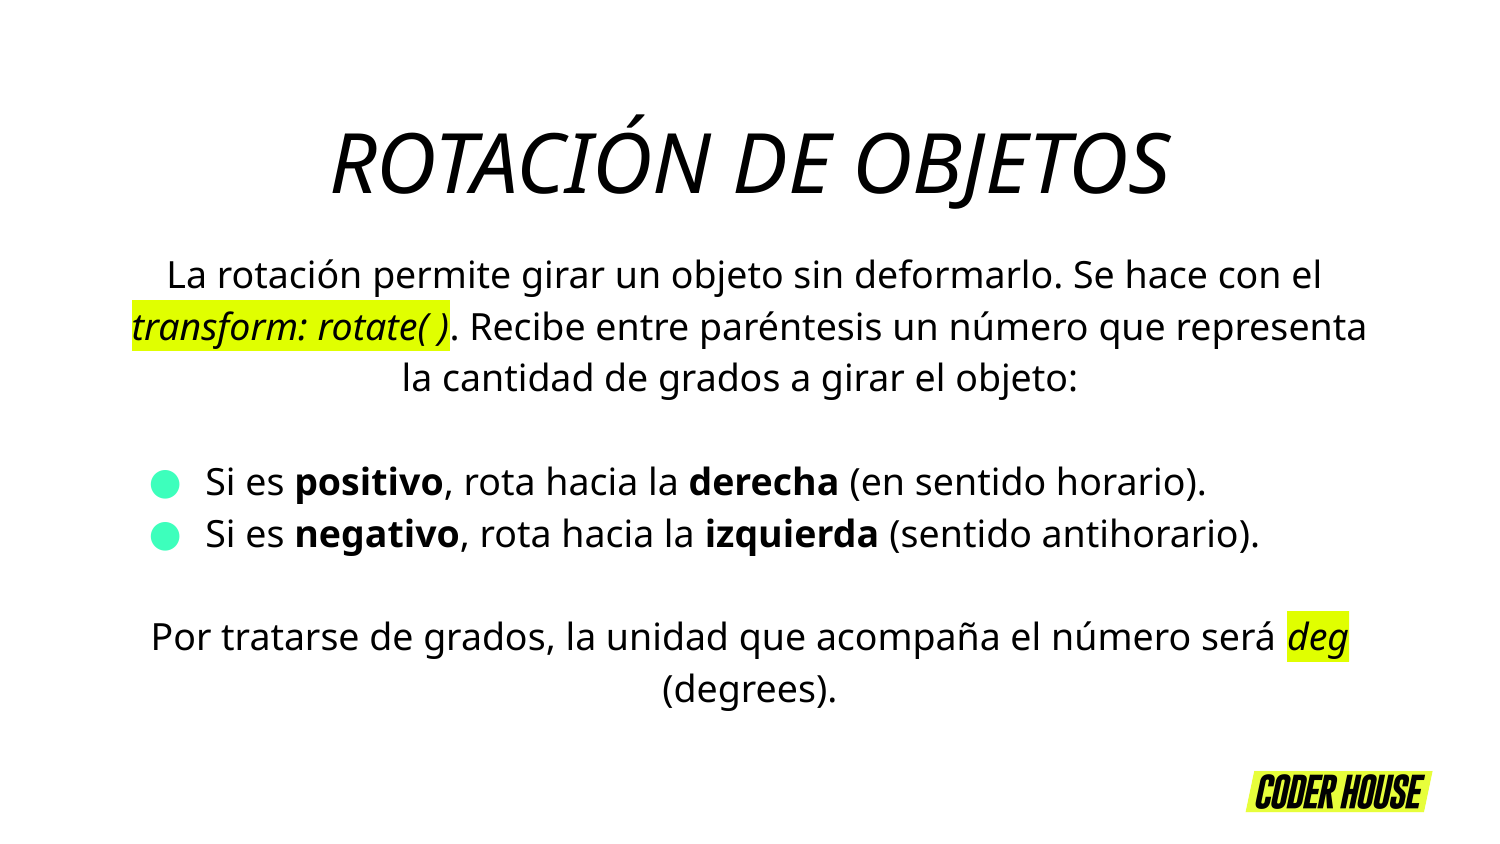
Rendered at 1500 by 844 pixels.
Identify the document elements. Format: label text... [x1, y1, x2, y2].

text_box ROTACIÓN DE OBJETOS [238, 80, 1262, 196]
text_box La rotación permite girar un objeto sin deformarlo. Se hace con el transform: rotate( ). Recibe entre paréntesis un número que representa la cantidad de grados a girar el objeto: Si es positivo, rota hacia la derecha (en sentido horario). Si es negativo, rota hacia la izquierda (sentido antihorario). Por tratarse de grados, la unidad que acompaña el número será deg (degrees). [115, 229, 1385, 731]
picture [1241, 764, 1437, 819]
